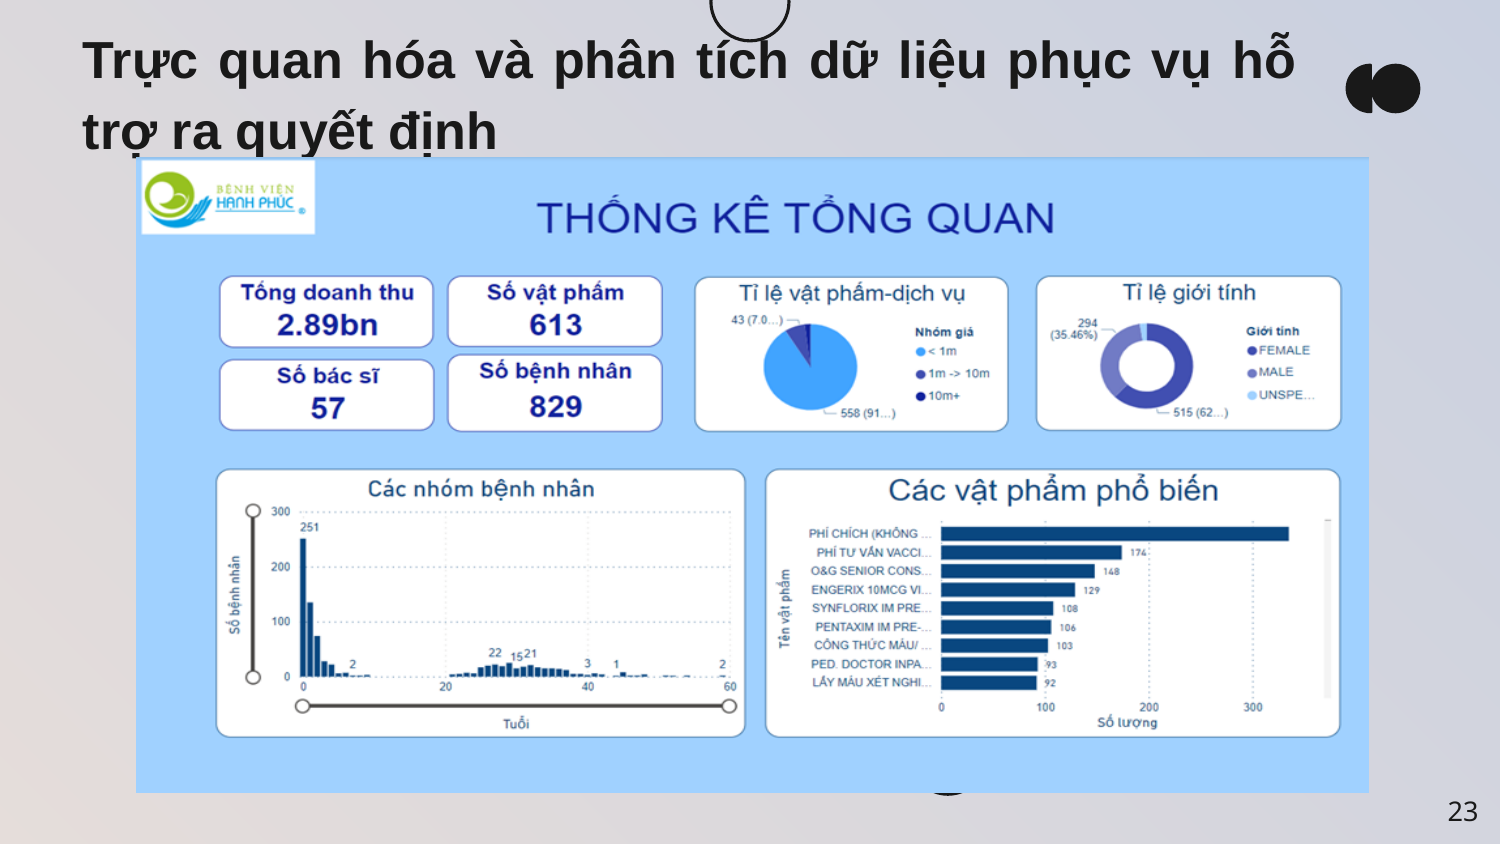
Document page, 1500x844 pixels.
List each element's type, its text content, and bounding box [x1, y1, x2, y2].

slide_number 23 [1403, 779, 1494, 844]
picture [135, 157, 1369, 793]
title Trực quan hóa và phân tích dữ liệu phục vụ hỗ trợ ra quyết định [67, 19, 1313, 158]
